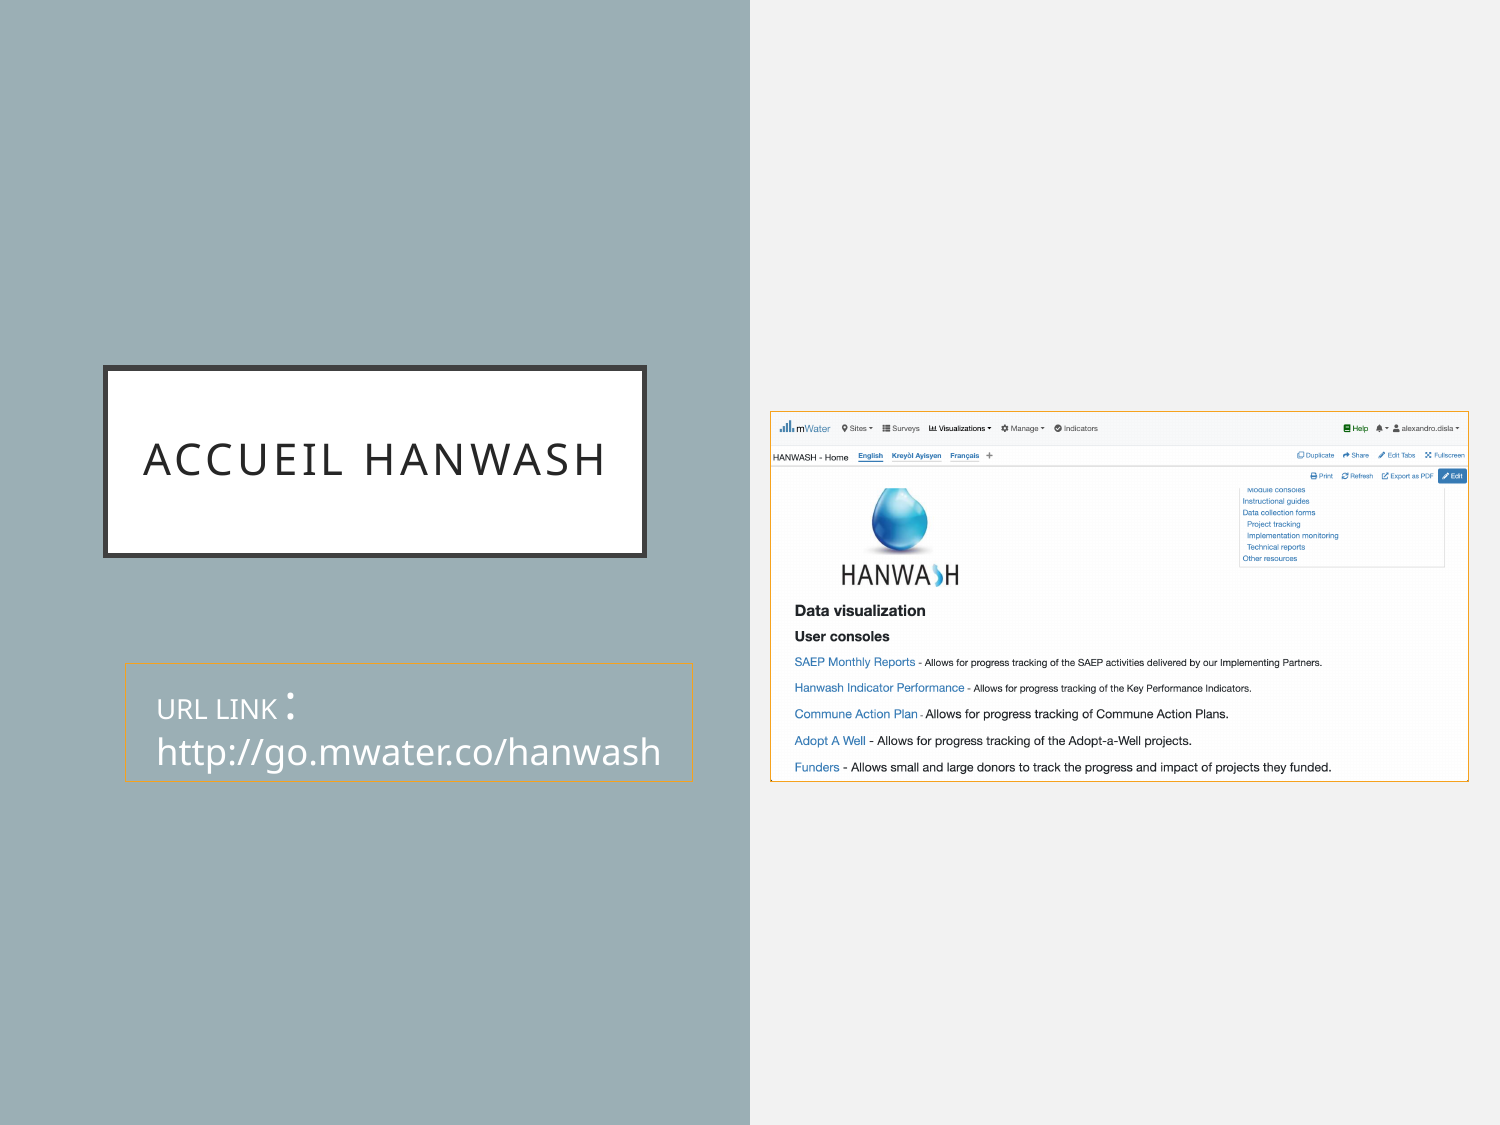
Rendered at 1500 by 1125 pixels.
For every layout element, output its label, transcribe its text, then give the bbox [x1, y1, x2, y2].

title Accueil Hanwash [103, 365, 647, 558]
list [770, 410, 1469, 782]
list URL LINK : http://go.mwater.co/hanwash [125, 663, 693, 782]
